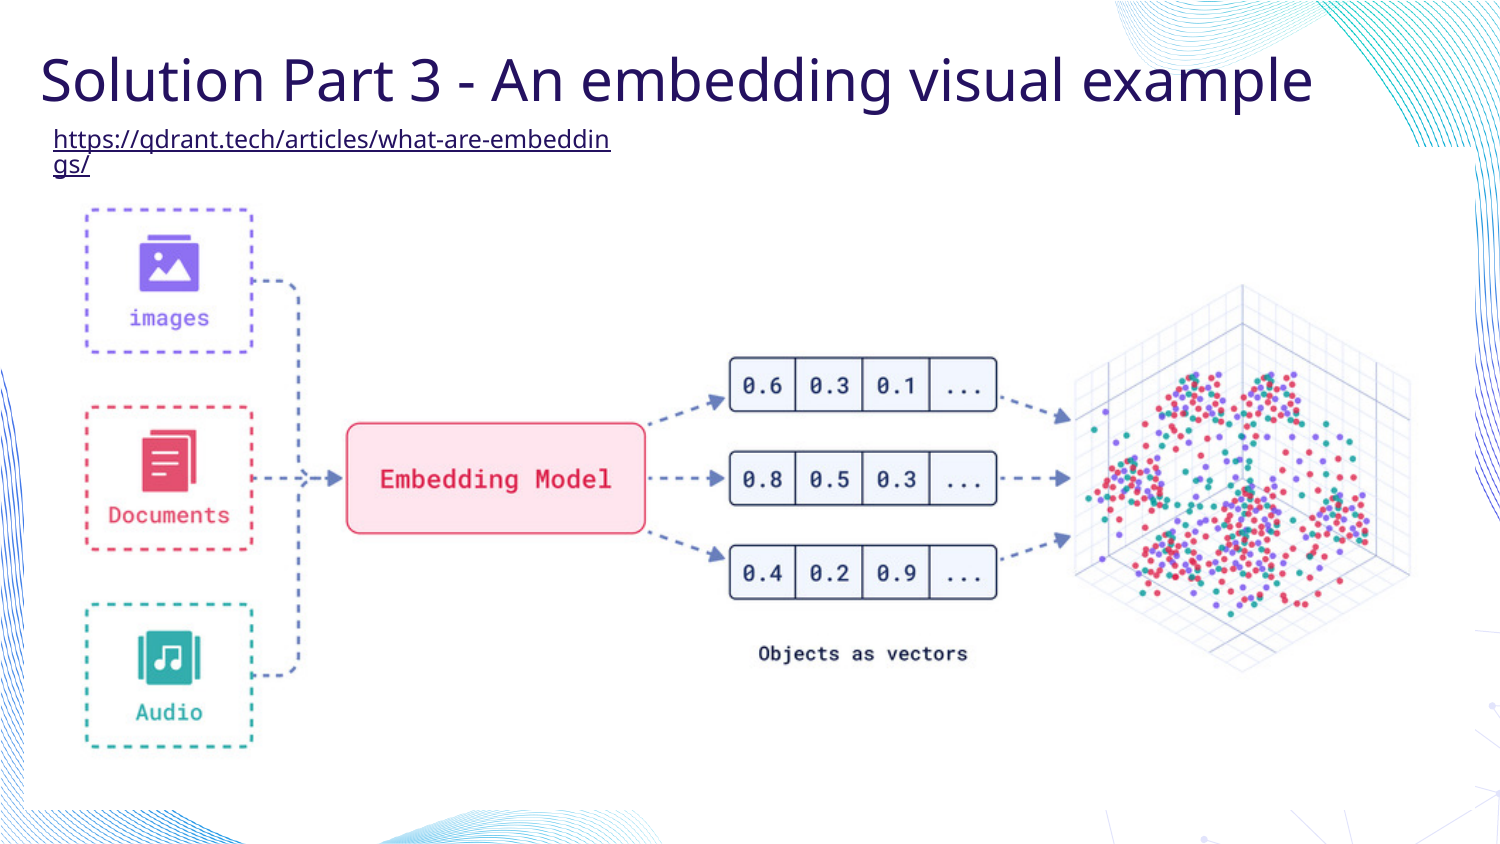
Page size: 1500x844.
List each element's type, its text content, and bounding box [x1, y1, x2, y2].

picture [1109, 0, 1500, 28]
title Solution Part 3 - An embedding visual example [25, 28, 1500, 123]
text_box https://qdrant.tech/articles/what-are-embeddings/ [38, 108, 636, 145]
picture [0, 123, 1500, 844]
